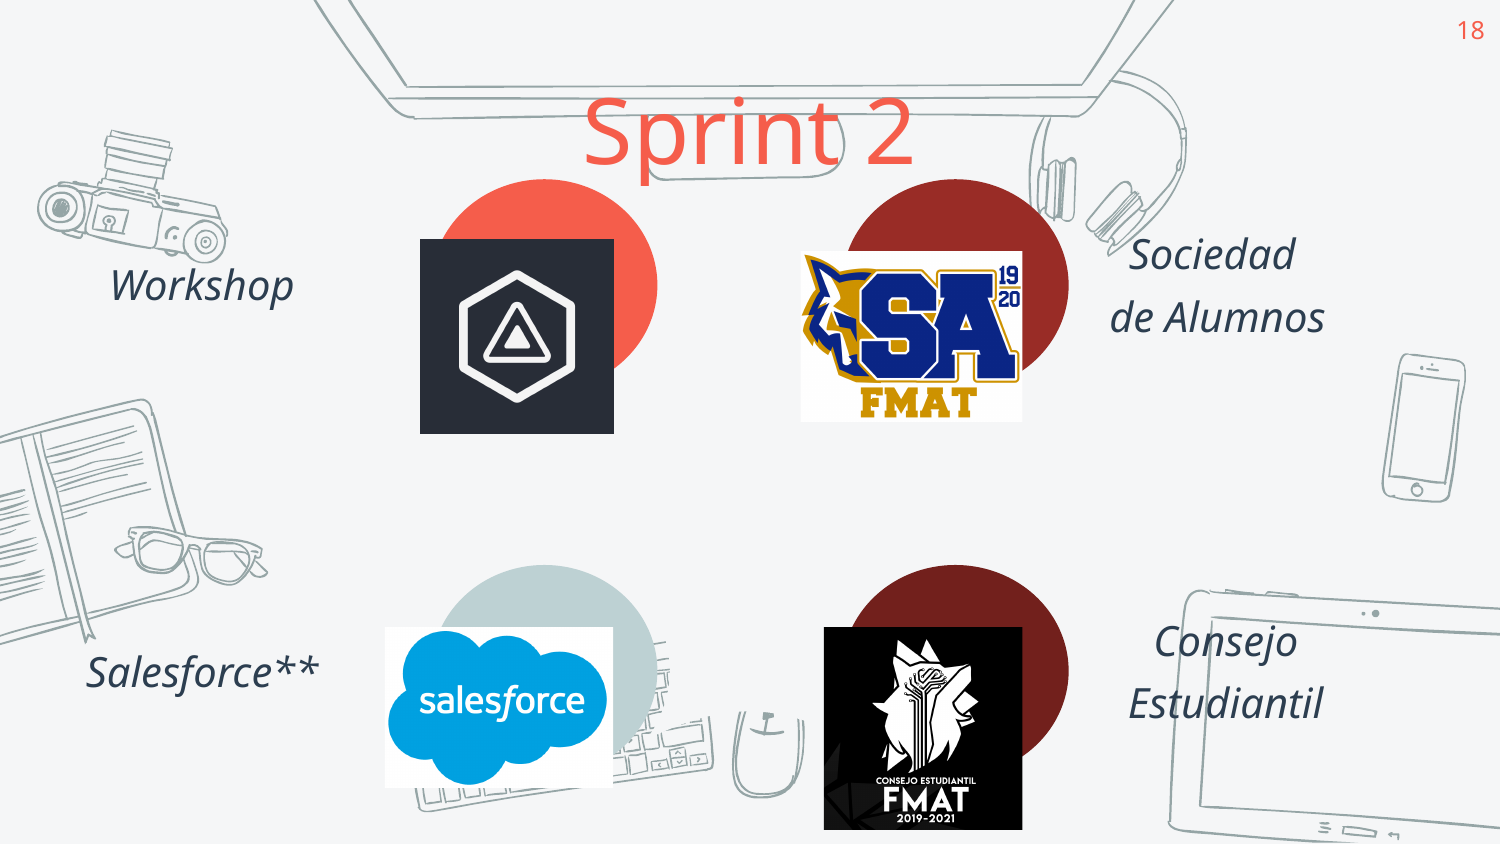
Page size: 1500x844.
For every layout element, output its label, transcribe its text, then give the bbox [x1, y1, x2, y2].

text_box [431, 178, 1069, 778]
text_box Sociedad de Alumnos [1073, 250, 1460, 318]
picture [823, 626, 1023, 830]
picture [800, 251, 1023, 422]
text_box Consejo Estudiantil [1073, 637, 1468, 705]
text_box Sprint 2 [185, 69, 1315, 198]
picture [419, 239, 615, 434]
text_box Salesforce** [37, 637, 367, 705]
picture [384, 627, 614, 788]
list Workshop [59, 250, 345, 318]
slide_number 18 [1435, 0, 1500, 53]
